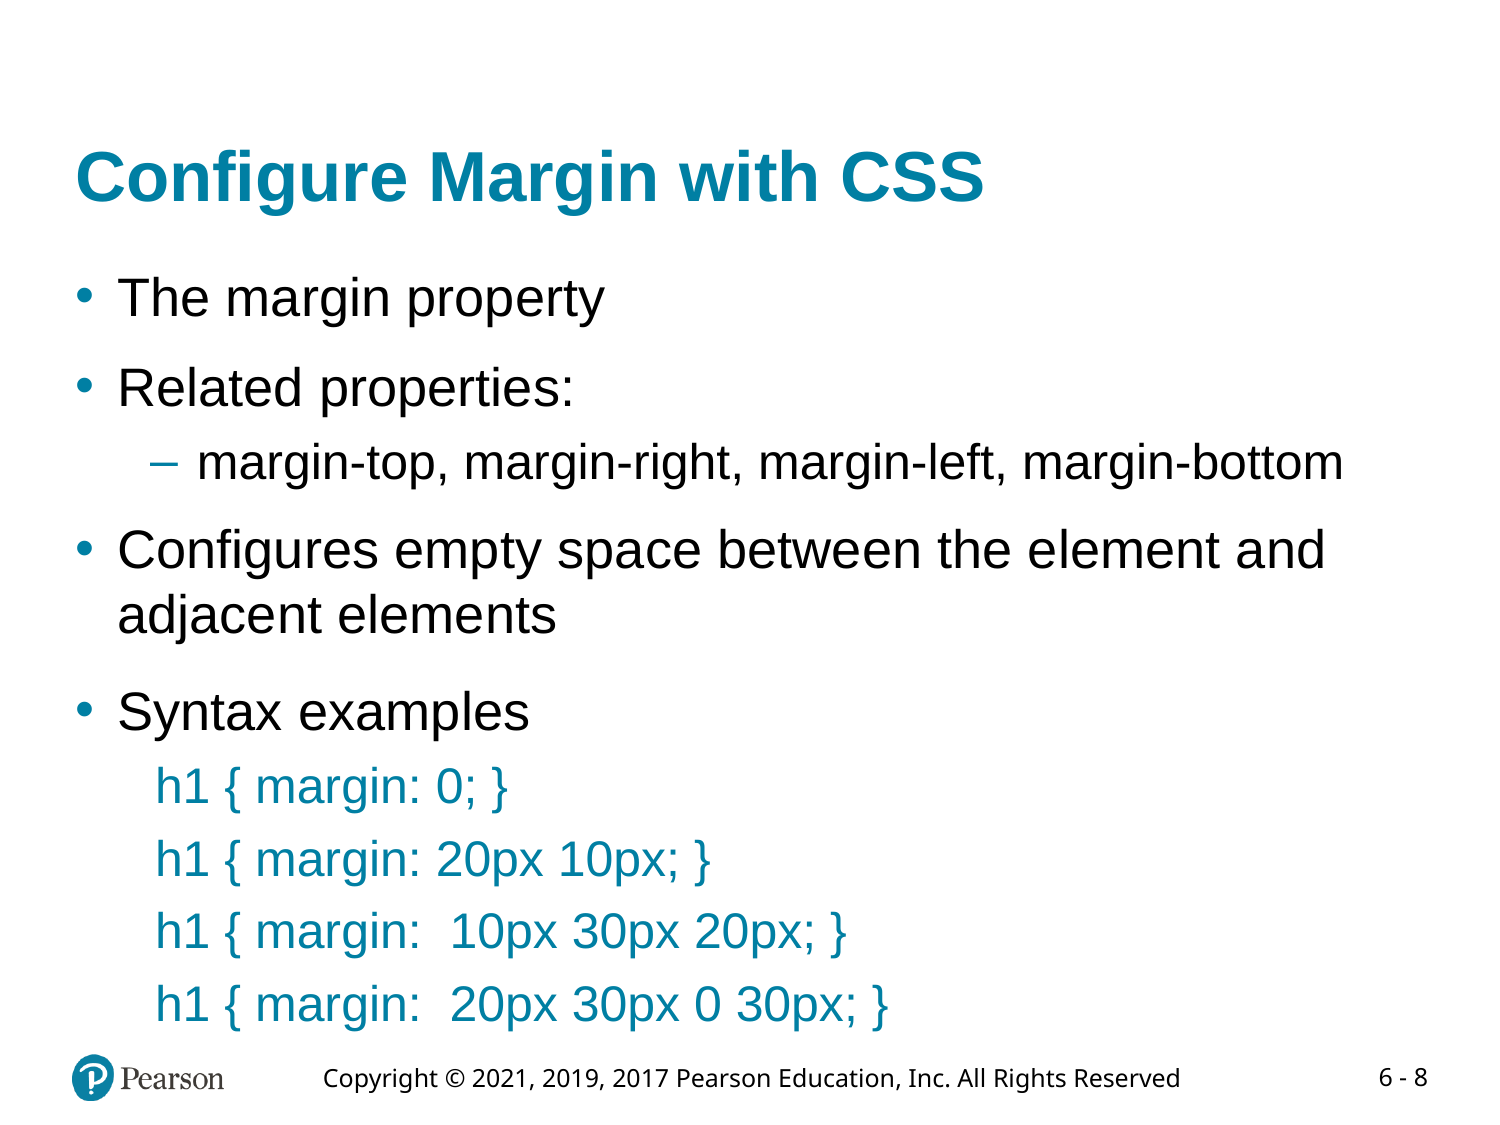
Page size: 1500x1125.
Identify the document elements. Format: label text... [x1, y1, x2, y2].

picture [72, 1054, 89, 1072]
list The margin property Related properties: margin-top, margin-right, margin-left, margin-bottom Configures empty space between the element and adjacent elements Syntax examples h1 { margin: 0; } h1 { margin: 20px 10px; } h1 { margin: 10px 30px 20px; } h1 { margin: 20px 30px 0 30px; } [75, 262, 1425, 1038]
picture [99, 1054, 224, 1101]
picture [72, 1087, 83, 1101]
picture [81, 1064, 107, 1089]
title Configure Margin with CSS [75, 35, 1425, 216]
